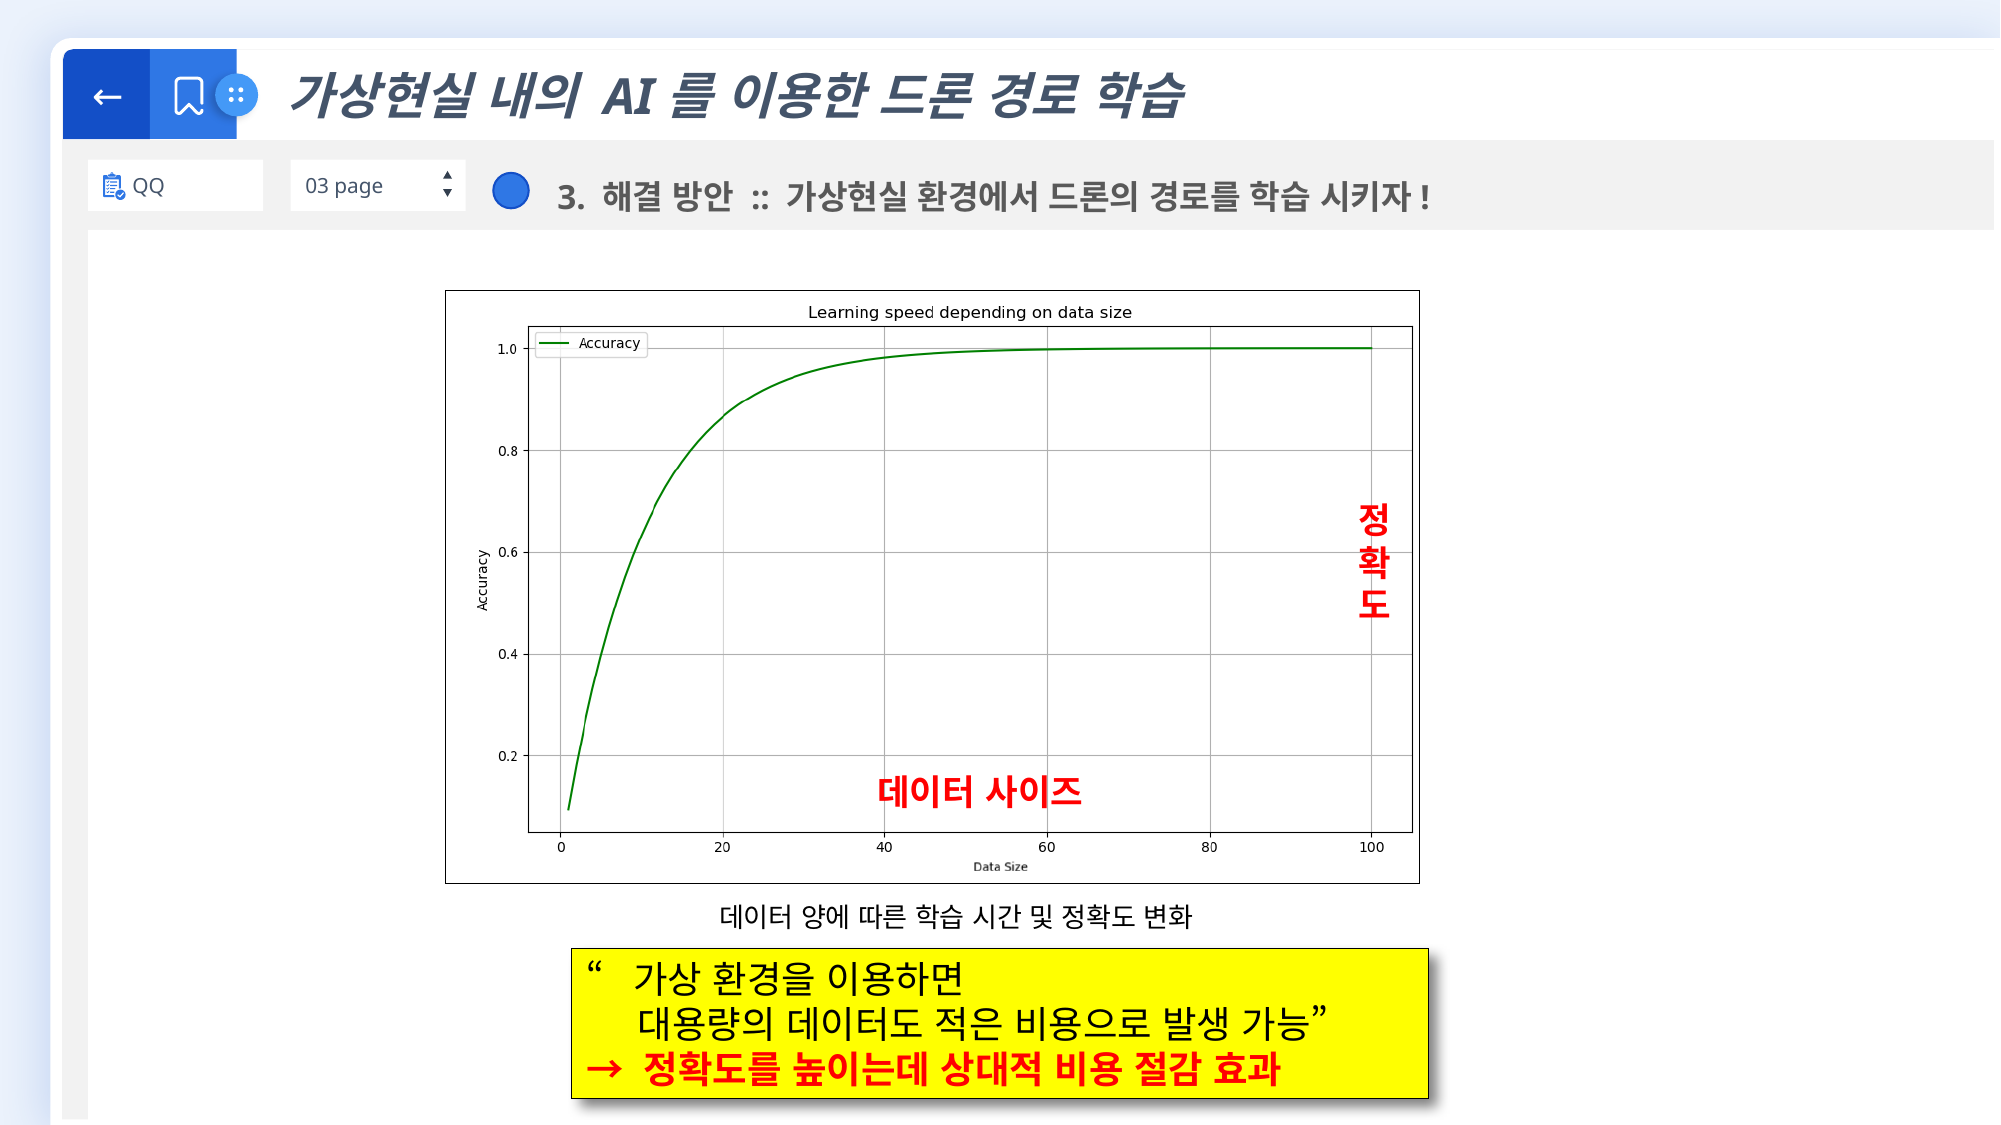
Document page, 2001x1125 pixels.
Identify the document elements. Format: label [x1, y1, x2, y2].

text_box [56, 43, 2000, 1125]
text_box [445, 290, 1420, 884]
